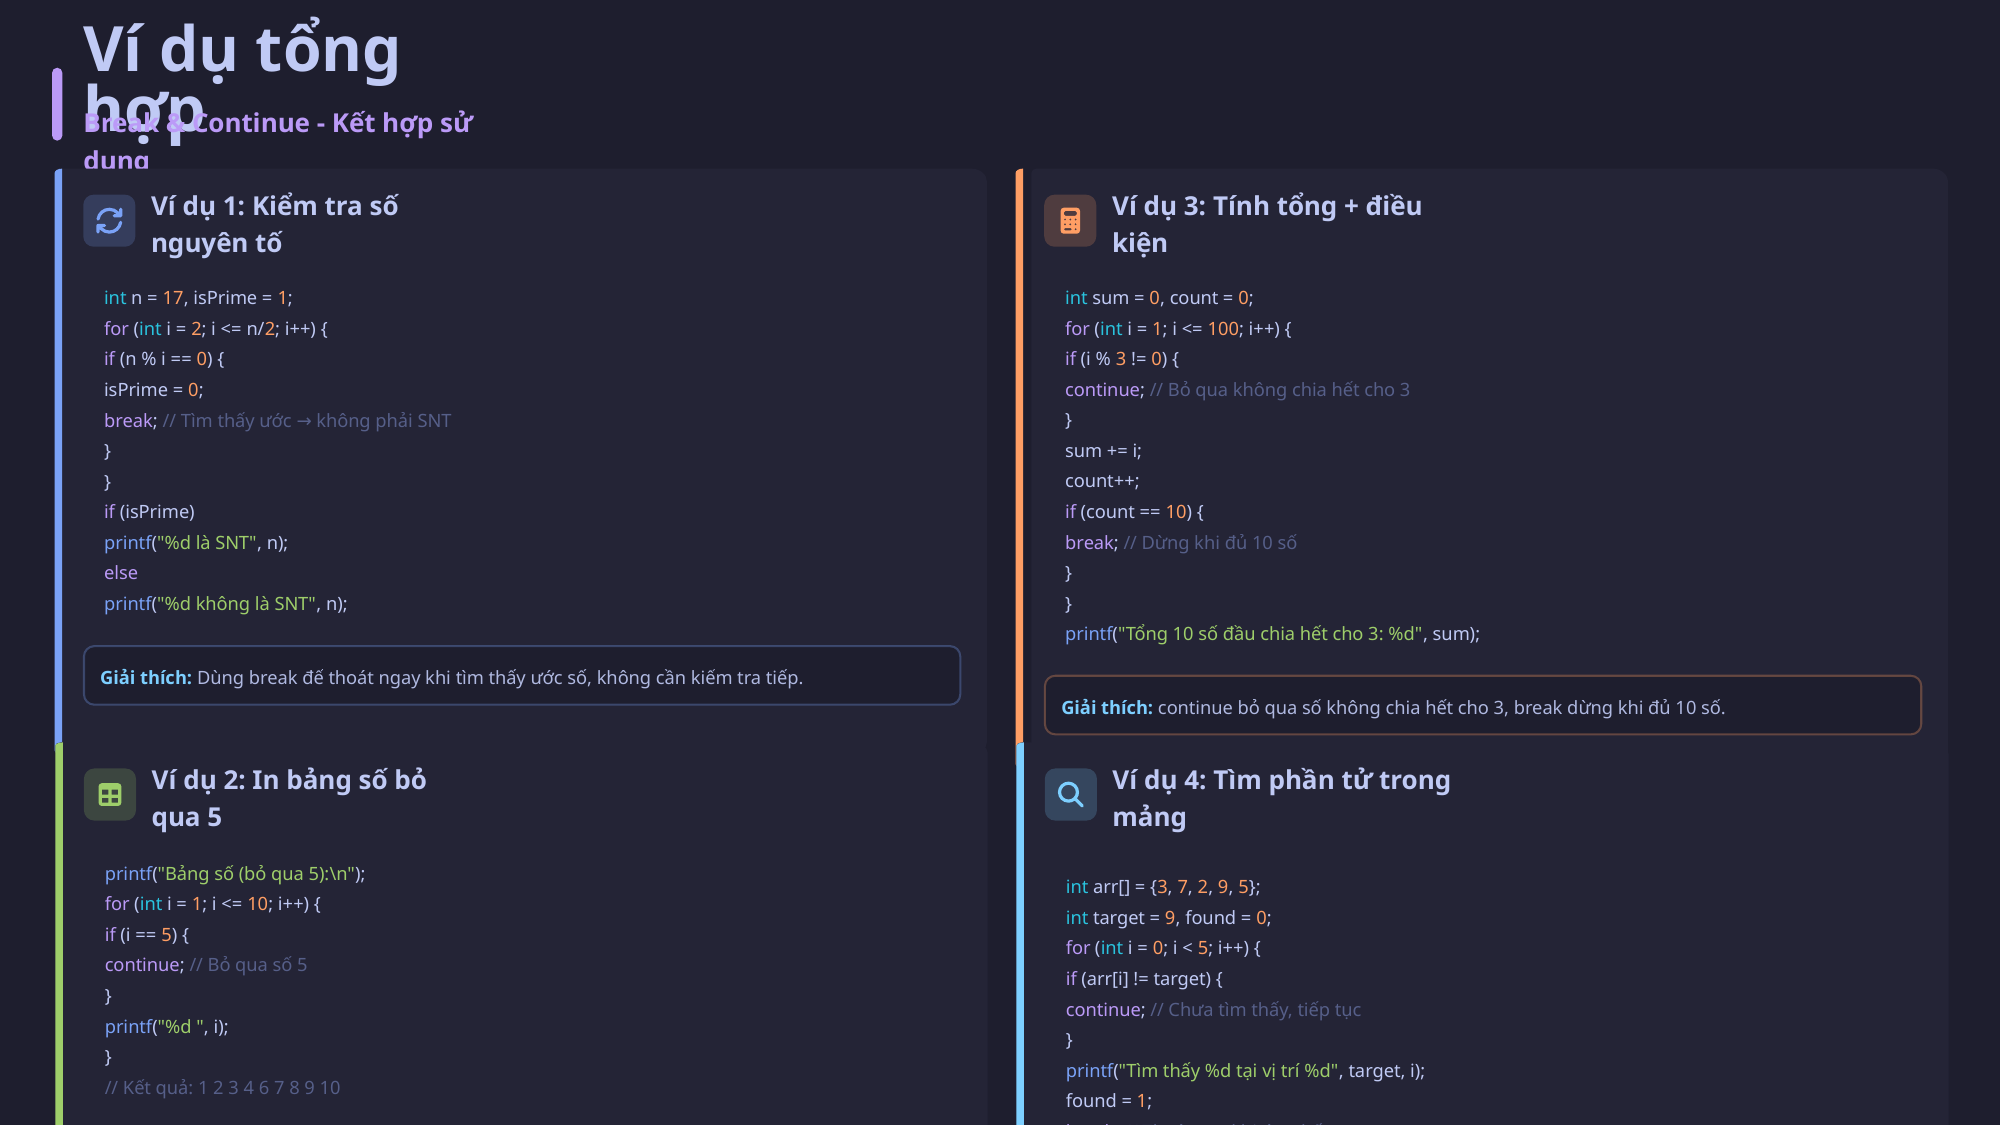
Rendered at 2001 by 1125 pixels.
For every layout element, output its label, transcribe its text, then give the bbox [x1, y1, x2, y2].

text_box [63, 168, 987, 747]
text_box [83, 646, 961, 705]
text_box [1044, 768, 1097, 821]
text_box [52, 67, 63, 141]
text_box int n = 17, isPrime = 1; for (int i = 2; i <= n/2; i++) { if (n % i == 0) { isPrime = 0; break; // Tìm thấy ước → không phải SNT } } if (isPrime) printf("%d là SNT", n); else printf("%d không là SNT", n); [83, 262, 970, 630]
text_box [98, 783, 122, 806]
text_box [83, 194, 136, 247]
text_box [1044, 194, 1097, 247]
text_box [96, 220, 123, 234]
text_box printf("Bảng số (bỏ qua 5):\n"); for (int i = 1; i <= 10; i++) { if (i == 5) { continue; // Bỏ qua số 5 } printf("%d ", i); } // Kết quả: 1 2 3 4 6 7 8 9 10 [83, 836, 971, 1115]
text_box Ví dụ 3: Tính tổng + điều kiện [1112, 202, 1452, 239]
text_box [1057, 781, 1084, 808]
text_box Break & Continue - Kết hợp sử dụng [83, 119, 511, 157]
text_box Ví dụ 2: In bảng số bỏ qua 5 [151, 776, 476, 813]
text_box Ví dụ 4: Tìm phần tử trong mảng [1112, 776, 1492, 813]
text_box [1024, 742, 1949, 1125]
text_box [63, 742, 988, 1125]
text_box [1060, 207, 1081, 234]
text_box Ví dụ 1: Kiểm tra số nguyên tố [151, 202, 495, 239]
text_box [55, 742, 63, 1125]
text_box [1016, 742, 1024, 1125]
text_box [1044, 675, 1922, 735]
text_box int arr[] = {3, 7, 2, 9, 5}; int target = 9, found = 0; for (int i = 0; i < 5; i++) { if (arr[i] != target) { continue; // Chưa tìm thấy, tiếp tục } printf("Tìm thấy %d tại vị trí %d", target, i); found = 1; break; // Thoát sau khi tìm thấy } if (!found) printf("Không tìm thấy"); [1044, 836, 1932, 1125]
text_box [1015, 168, 1024, 766]
text_box int sum = 0, count = 0; for (int i = 1; i <= 100; i++) { if (i % 3 != 0) { continue; // Bỏ qua không chia hết cho 3 } sum += i; count++; if (count == 10) { break; // Dừng khi đủ 10 số } } printf("Tổng 10 số đầu chia hết cho 3: %d", sum); [1044, 262, 1931, 660]
text_box [96, 207, 123, 221]
text_box Giải thích: Dùng break để thoát ngay khi tìm thấy ước số, không cần kiểm tra tiếp. [100, 662, 954, 689]
text_box Ví dụ tổng hợp [83, 52, 529, 115]
text_box [1031, 168, 1948, 749]
text_box Giải thích: continue bỏ qua số không chia hết cho 3, break dừng khi đủ 10 số. [1061, 692, 1914, 719]
text_box [54, 168, 63, 752]
text_box [83, 768, 137, 821]
